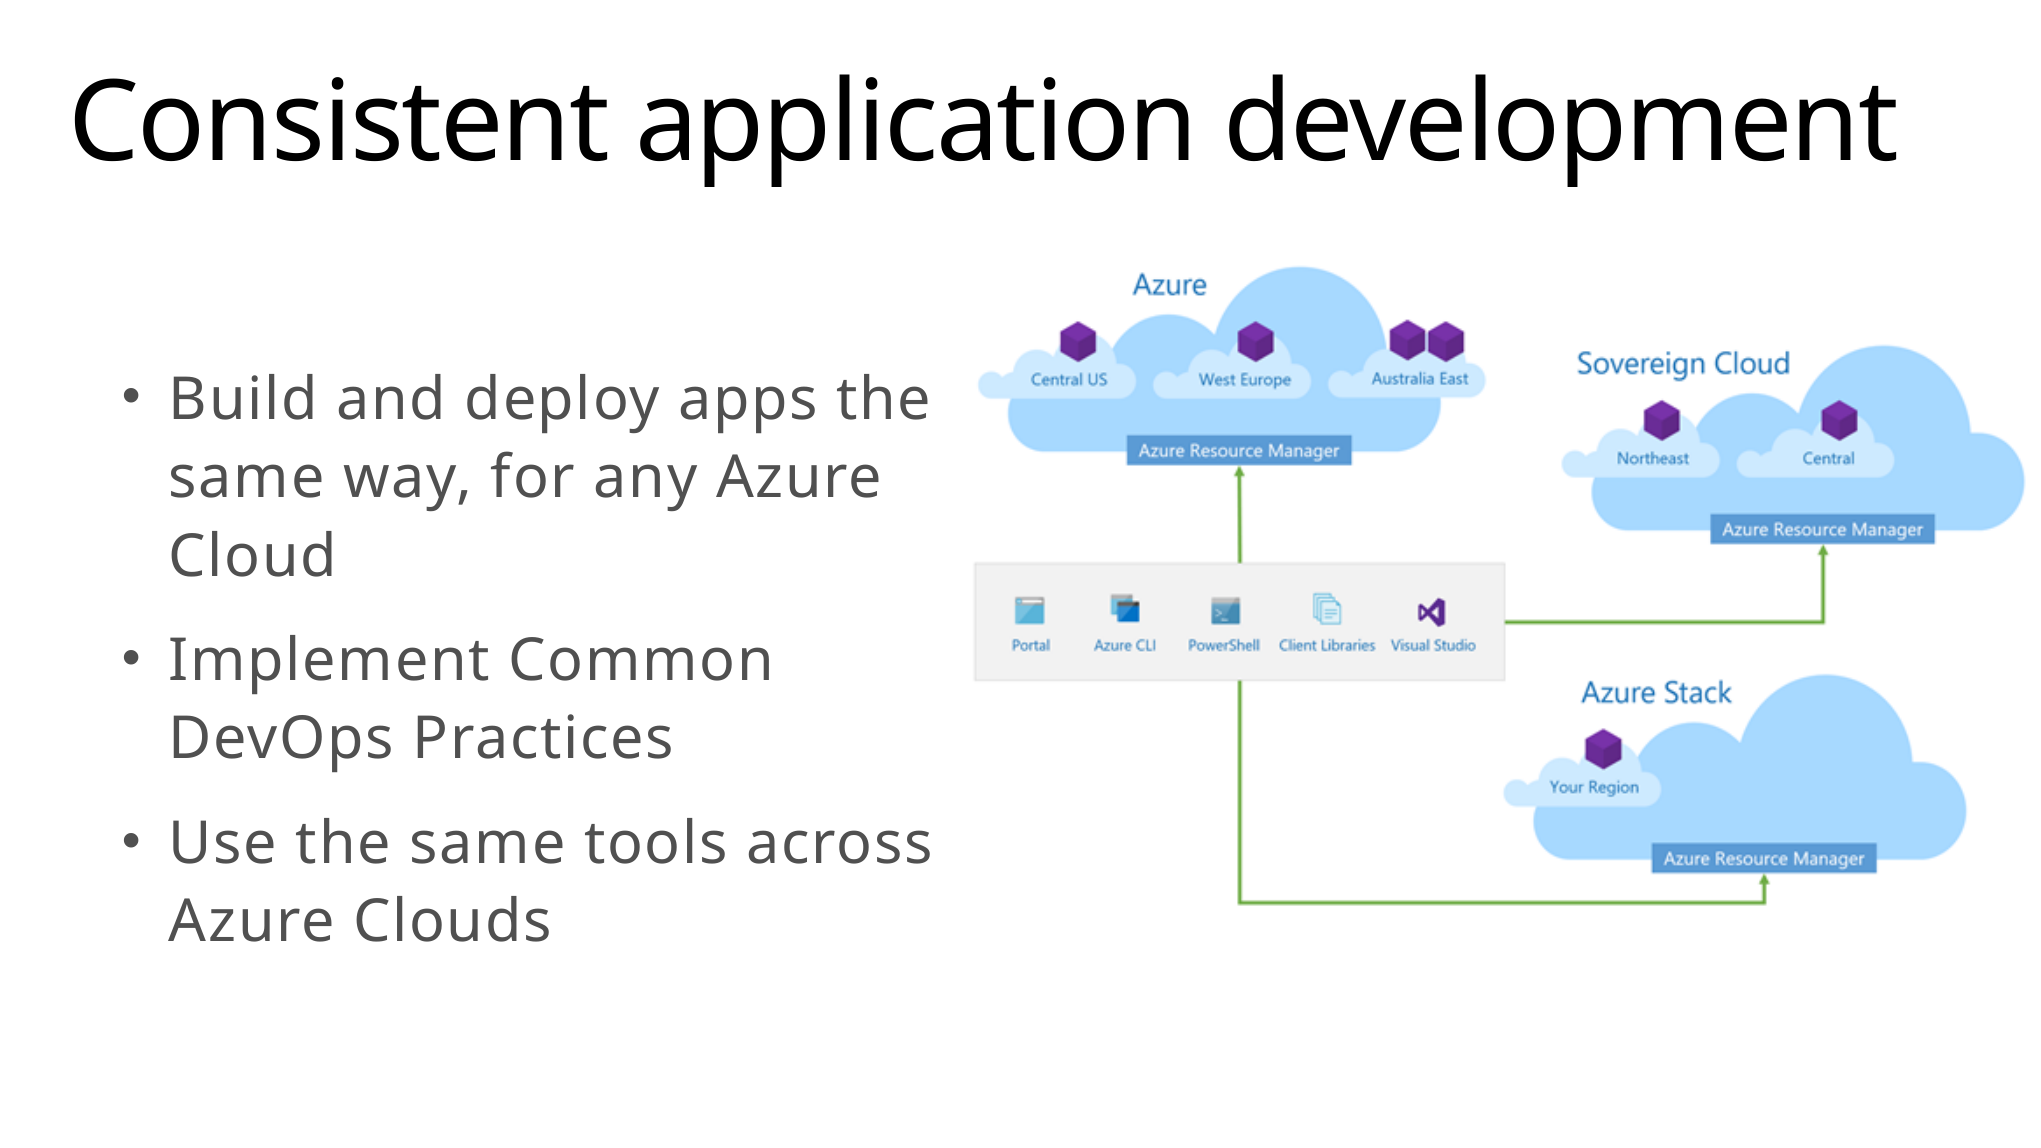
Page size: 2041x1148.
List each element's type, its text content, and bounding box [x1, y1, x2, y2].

title Consistent application development [45, 48, 1996, 199]
picture [956, 229, 2041, 941]
list Build and deploy apps the same way, for any Azure Cloud Implement Common DevOps Practices Use the same tools across Azure Clouds [97, 240, 970, 990]
